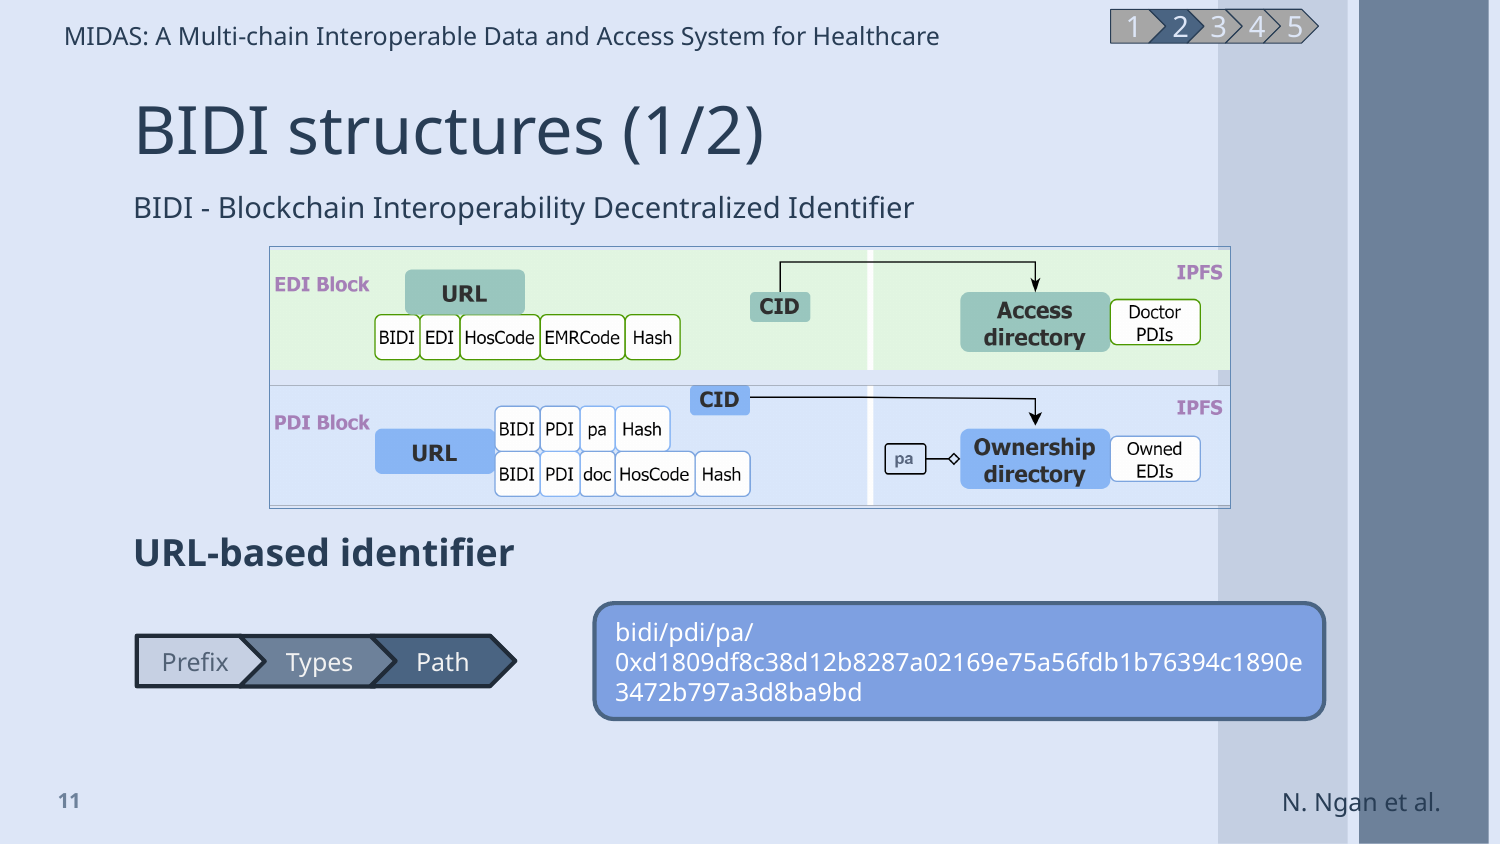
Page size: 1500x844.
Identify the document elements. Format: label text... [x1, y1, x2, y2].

slide_number 11 [34, 779, 104, 825]
title BIDI structures (1/2) [118, 72, 1439, 167]
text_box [1110, 9, 1319, 44]
text_box bidi/pdi/pa/0xd1809df8c38d12b8287a02169e75a56fdb1b76394c1890e3472b797a3d8ba9bd [592, 601, 1327, 722]
text_box BIDI - Blockchain Interoperability Decentralized Identifier [118, 182, 1293, 233]
picture [268, 245, 1231, 509]
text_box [136, 635, 516, 687]
text_box URL-based identifier [118, 521, 578, 582]
